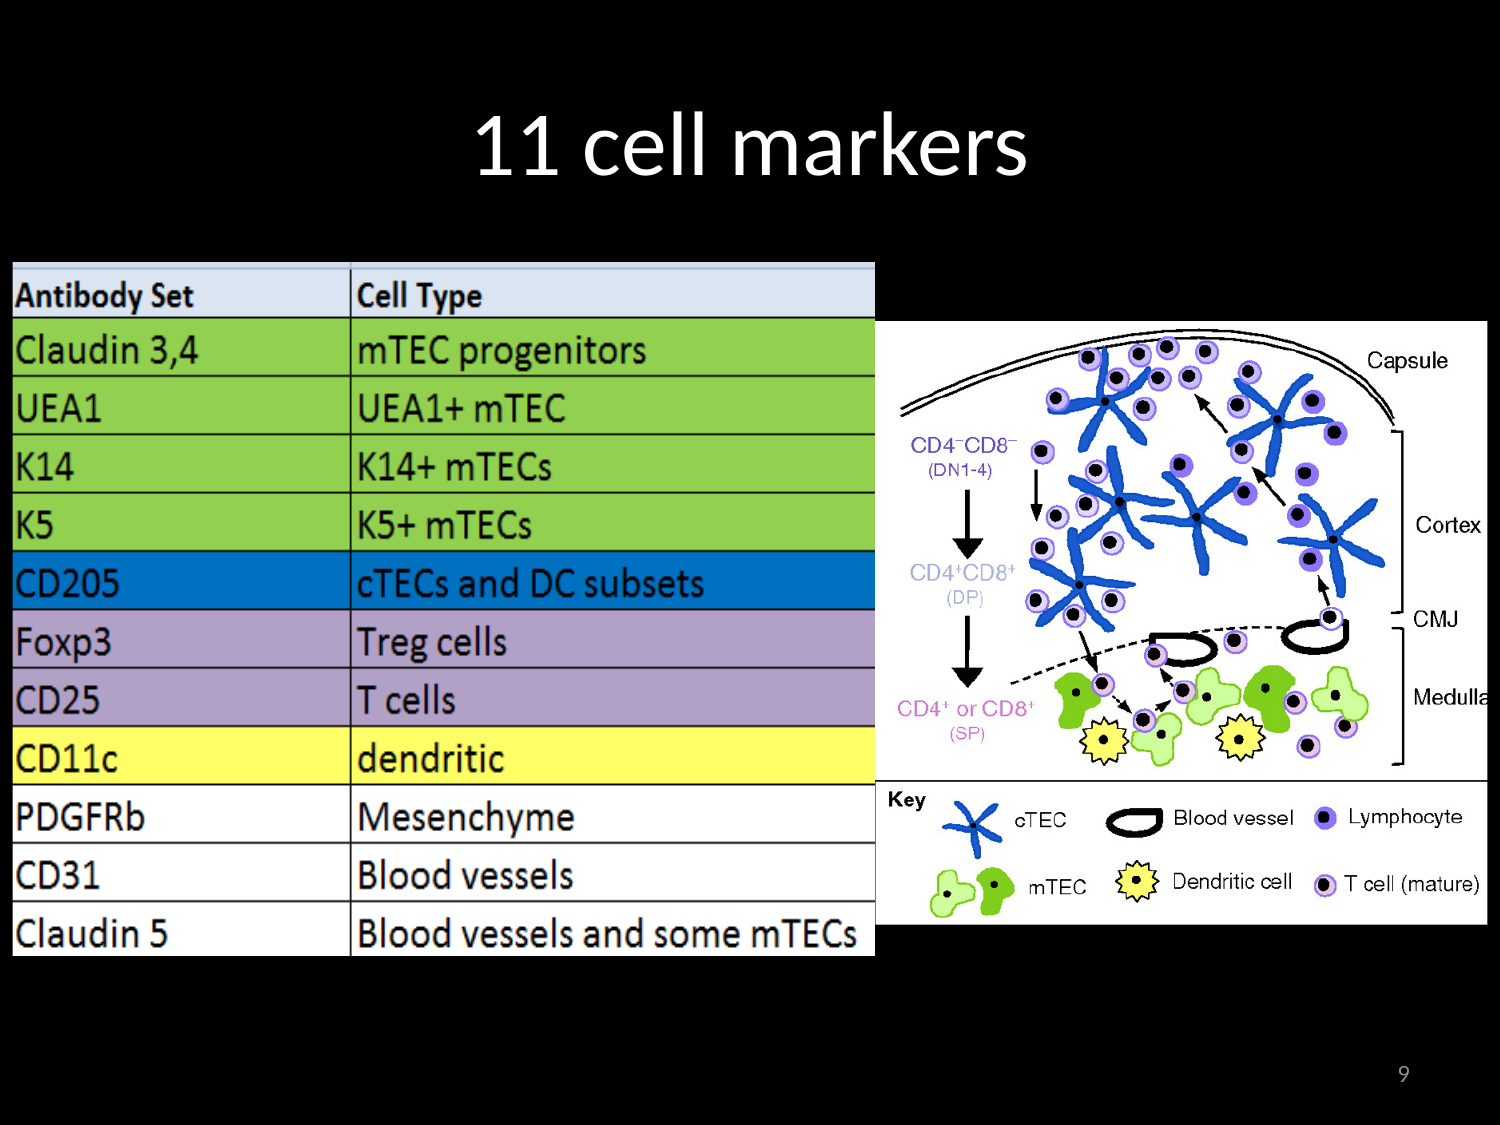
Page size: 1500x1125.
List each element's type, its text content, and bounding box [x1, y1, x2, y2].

picture [12, 262, 1488, 956]
slide_number 9 [1074, 1042, 1425, 1103]
title 11 cell markers [75, 45, 1425, 233]
